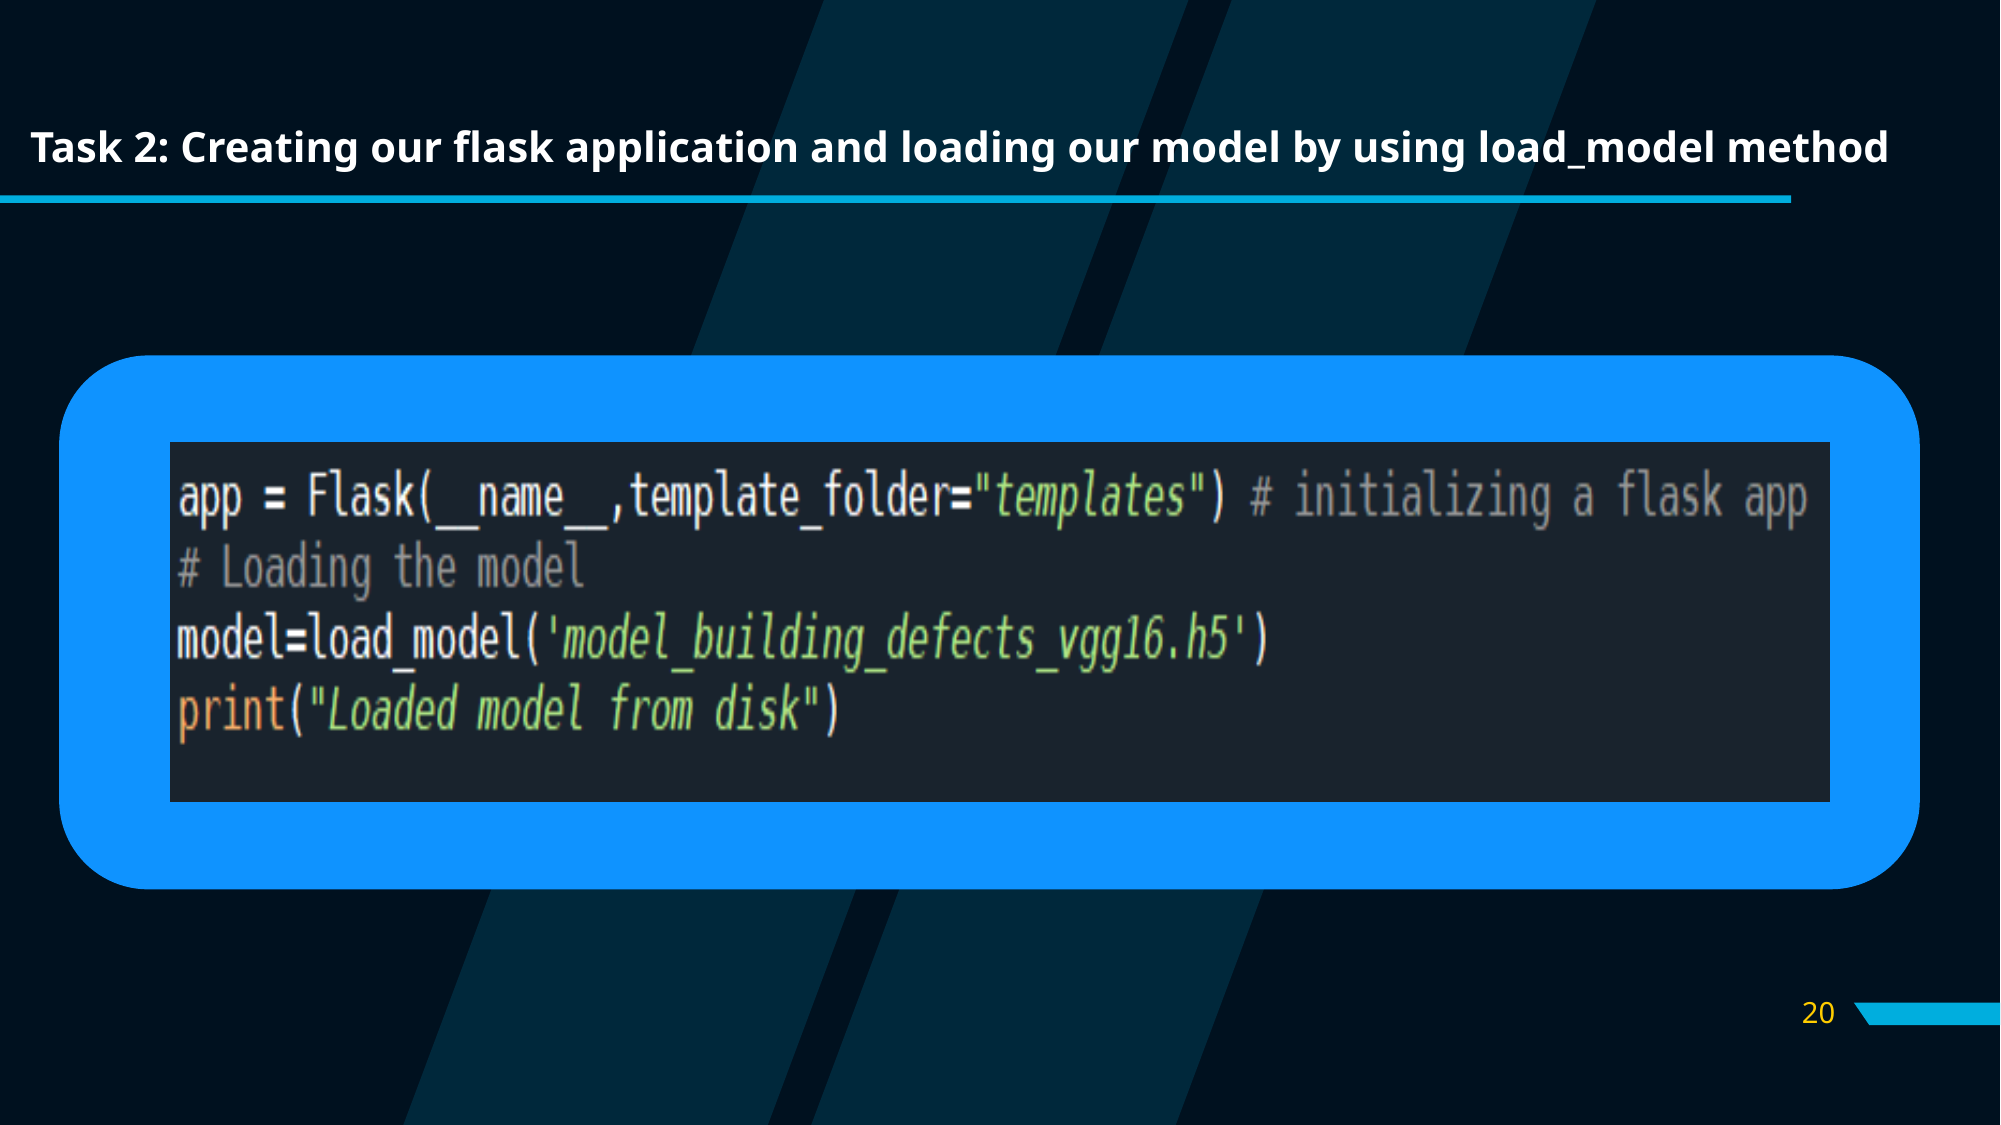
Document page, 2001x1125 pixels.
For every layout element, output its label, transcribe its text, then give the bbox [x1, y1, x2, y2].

text_box [0, 195, 1792, 203]
text_box [59, 355, 1920, 890]
picture [170, 442, 1830, 802]
slide_number 20 [1760, 984, 1851, 1045]
text_box Task 2: Creating our flask application and loading our model by using load_model method [15, 113, 1920, 179]
